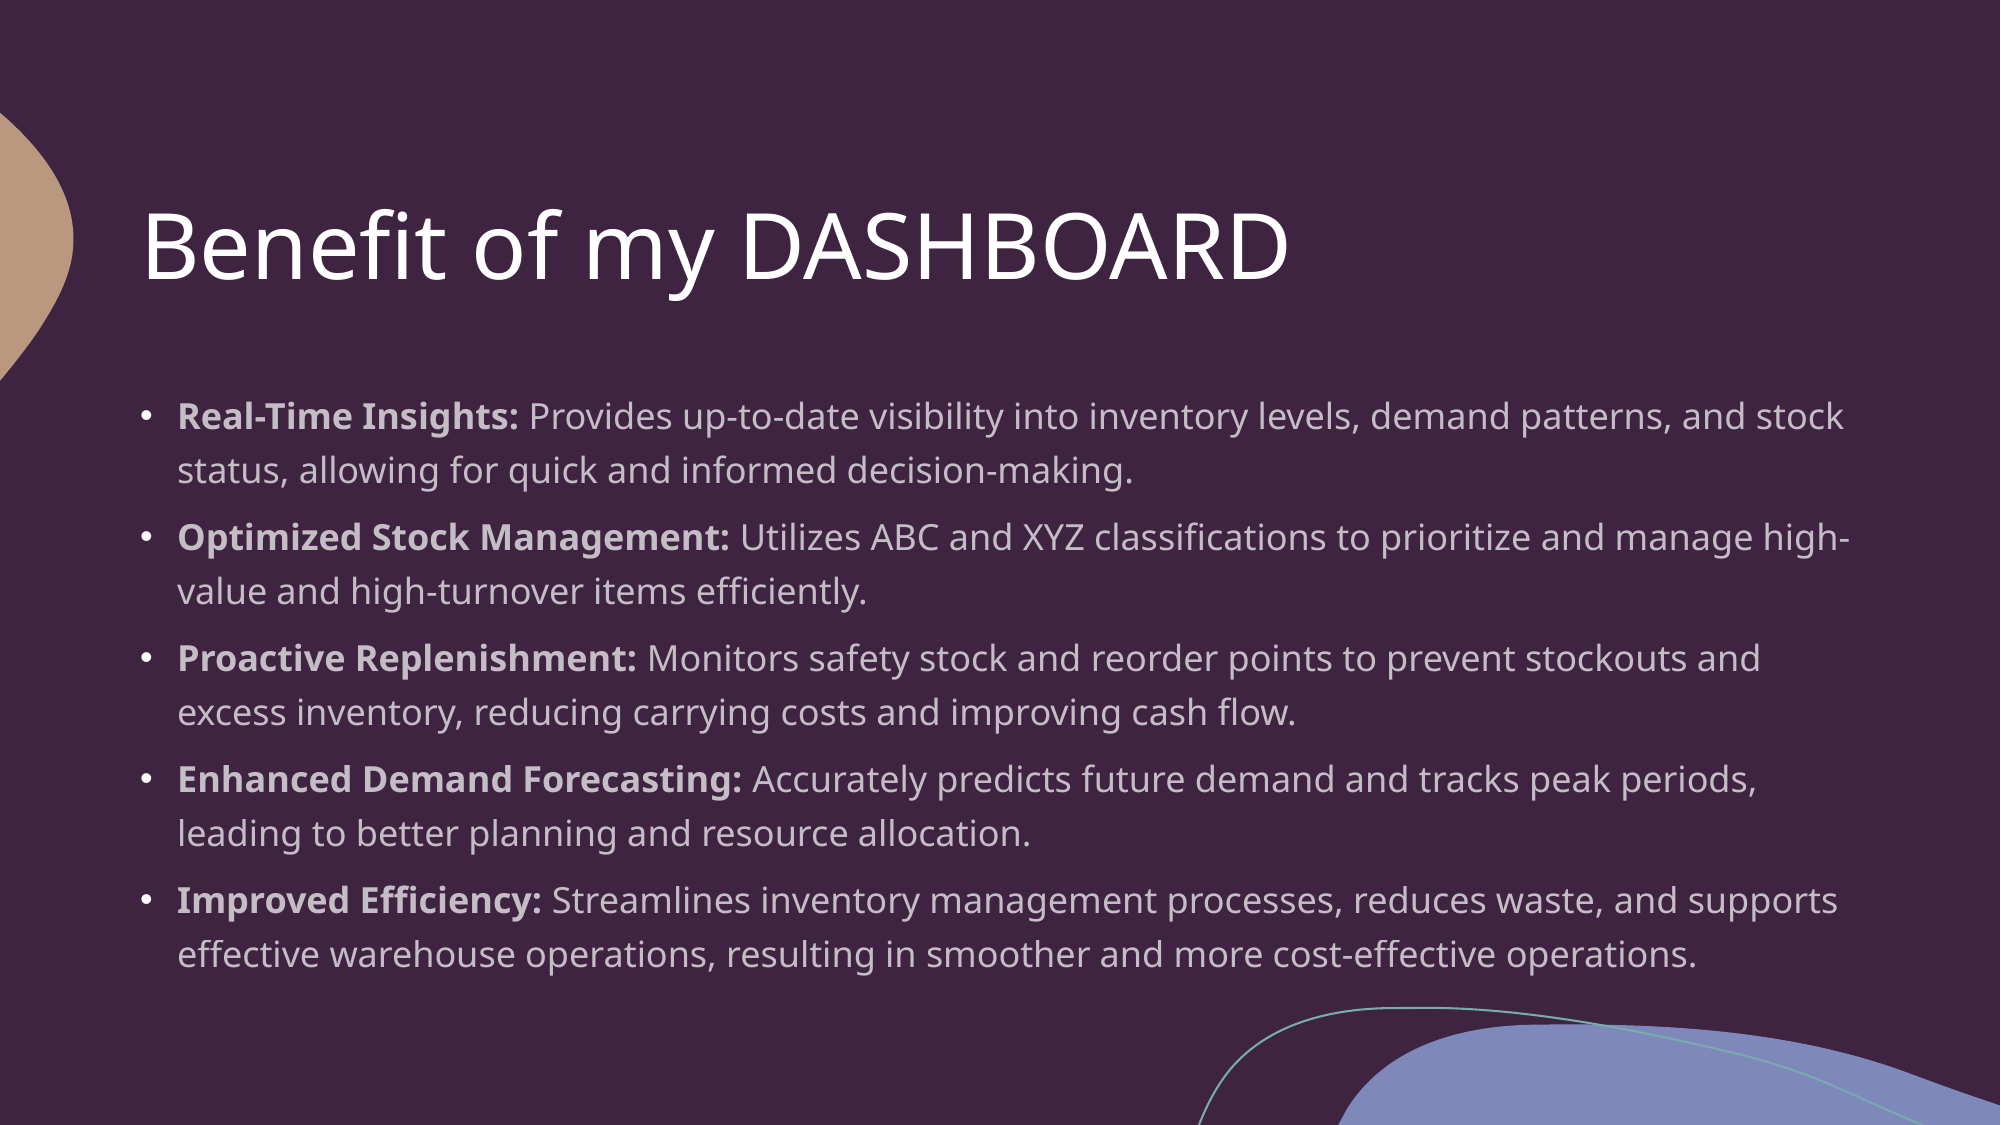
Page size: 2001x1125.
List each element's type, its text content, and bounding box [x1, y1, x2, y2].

title Benefit of my DASHBOARD [125, 125, 1875, 375]
list Real-Time Insights: Provides up-to-date visibility into inventory levels, demand patterns, and stock status, allowing for quick and informed decision-making. Optimized Stock Management: Utilizes ABC and XYZ classifications to prioritize and manage high-value and high-turnover items efficiently. Proactive Replenishment: Monitors safety stock and reorder points to prevent stockouts and excess inventory, reducing carrying costs and improving cash flow. Enhanced Demand Forecasting: Accurately predicts future demand and tracks peak periods, leading to better planning and resource allocation. Improved Efficiency: Streamlines inventory management processes, reduces waste, and supports effective warehouse operations, resulting in smoother and more cost-effective operations. [125, 375, 1875, 1002]
